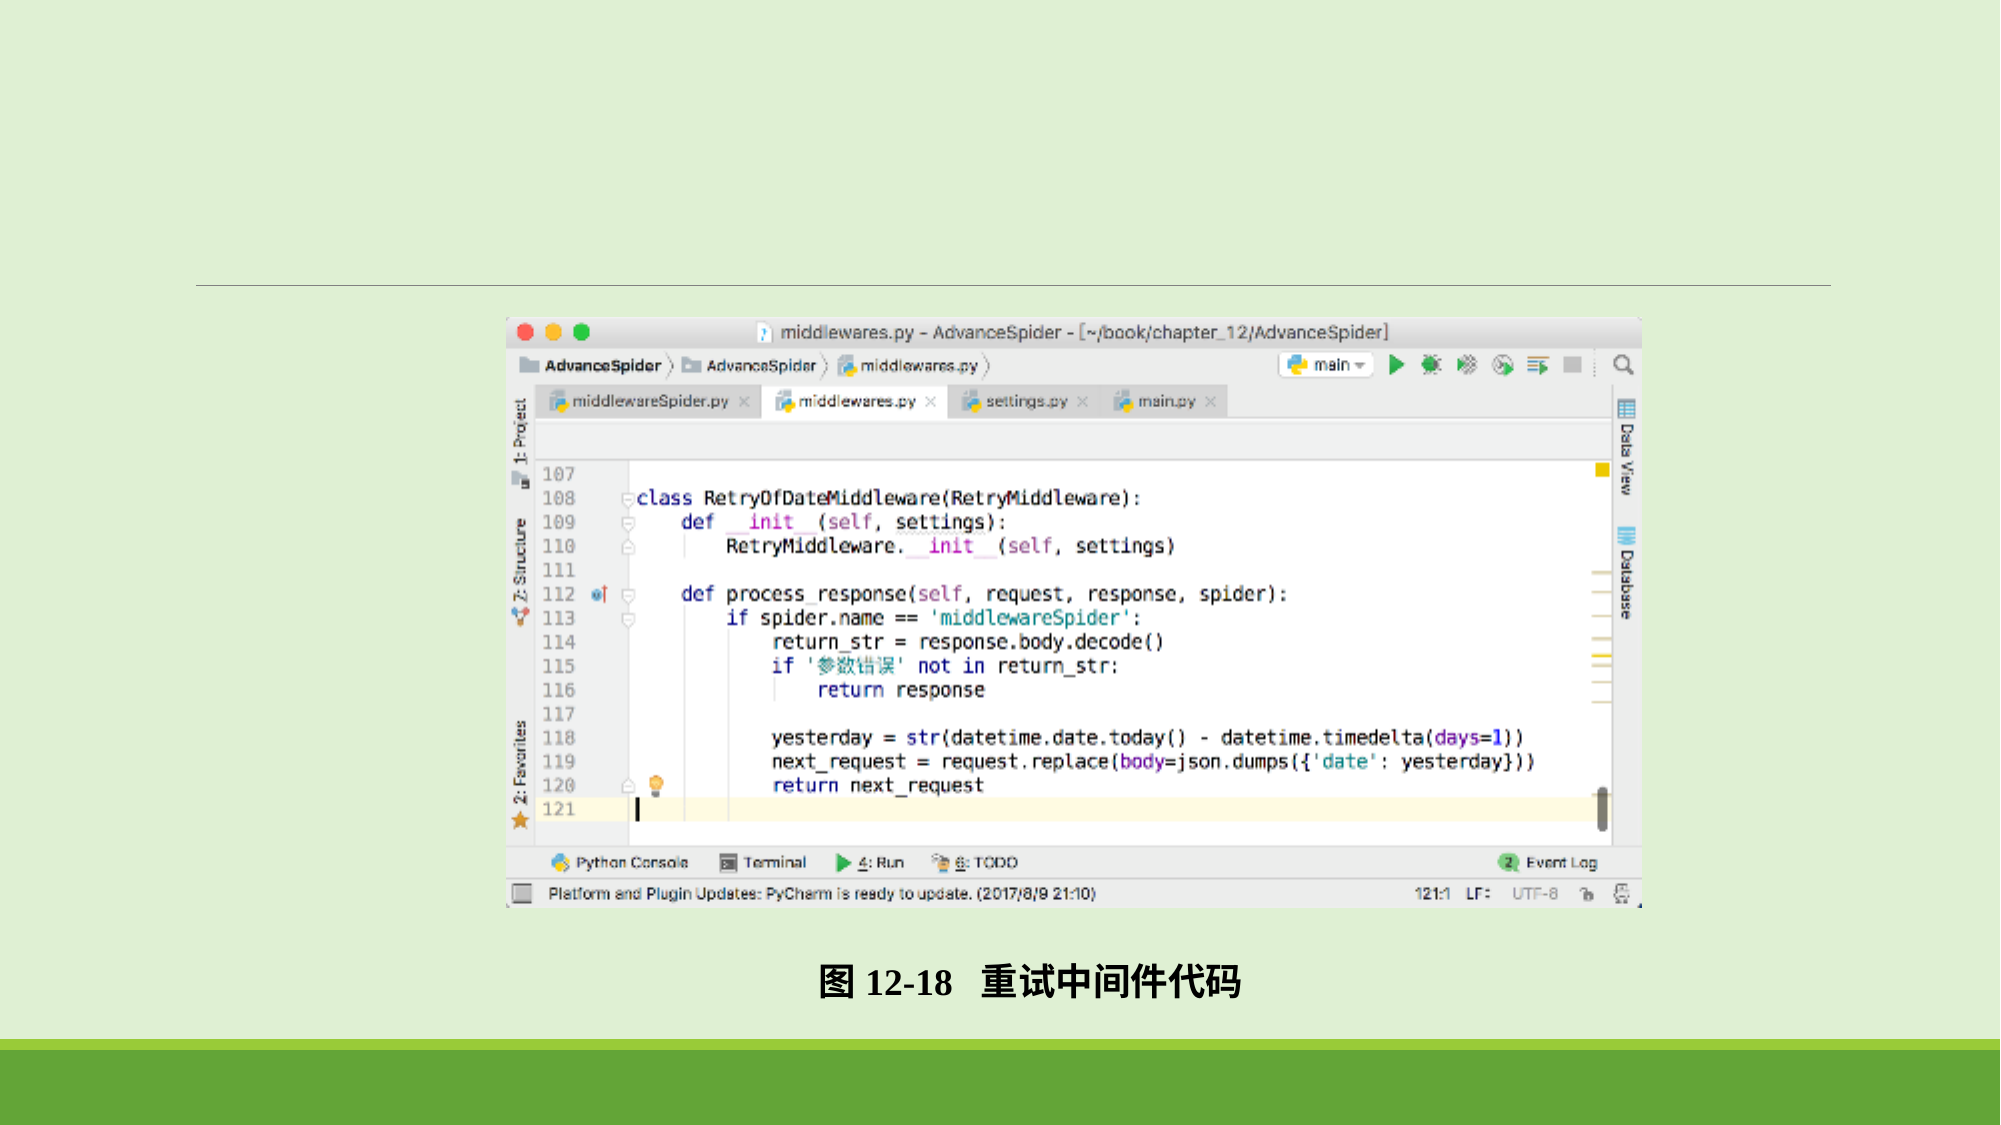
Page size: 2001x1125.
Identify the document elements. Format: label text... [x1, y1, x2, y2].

text_box 图12-18 重试中间件代码 [804, 951, 1258, 1011]
picture [506, 317, 1643, 908]
